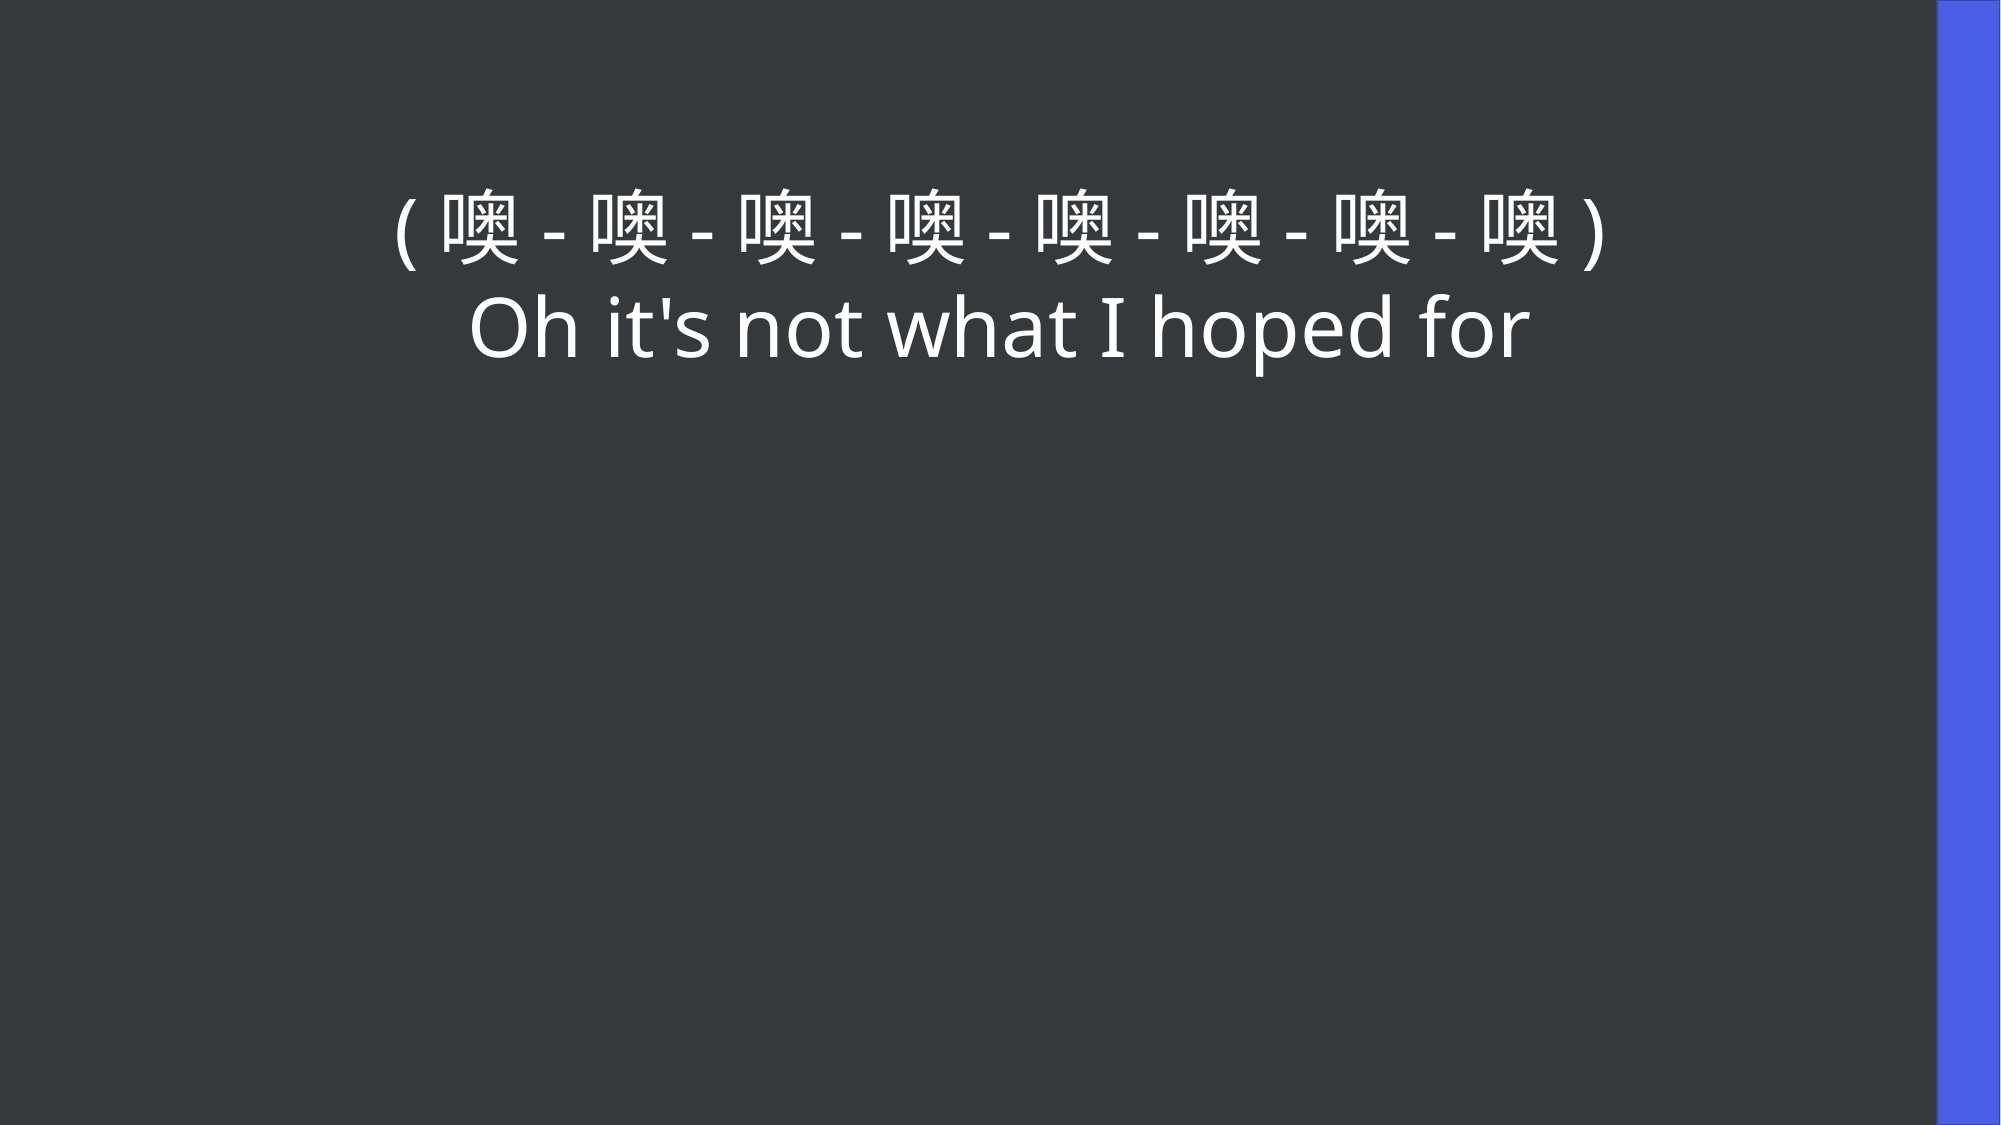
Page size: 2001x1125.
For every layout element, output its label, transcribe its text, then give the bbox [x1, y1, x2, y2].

text_box (噢-噢-噢-噢-噢-噢-噢-噢) Oh it's not what I hoped for [99, 168, 1900, 382]
